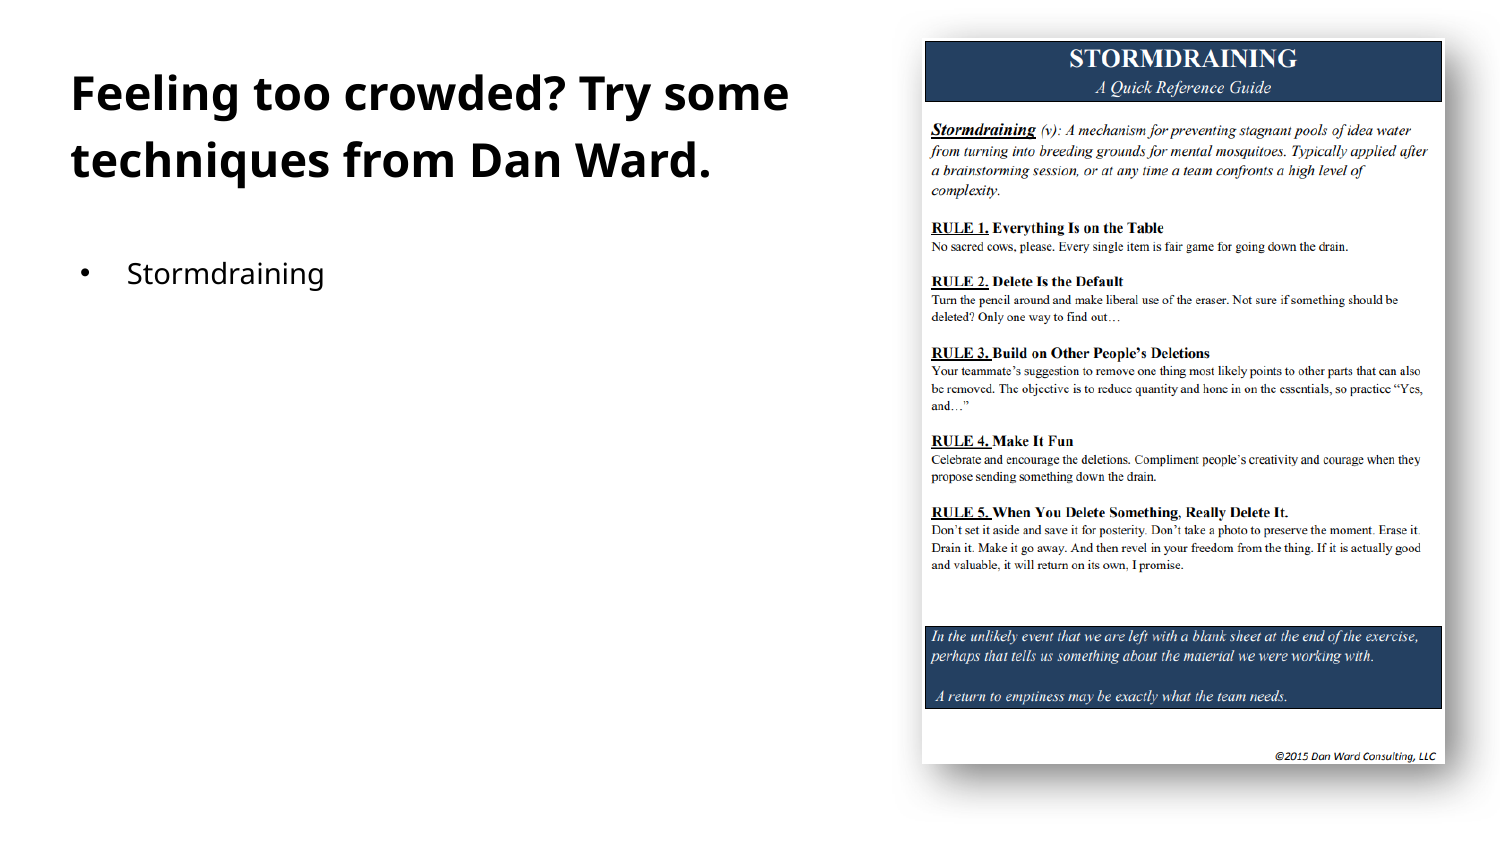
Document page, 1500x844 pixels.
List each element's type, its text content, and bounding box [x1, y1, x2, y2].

text_box [99, 148, 655, 213]
text_box Feeling too crowded? Try some techniques from Dan Ward. [55, 91, 868, 148]
picture [922, 38, 1445, 764]
text_box Stormdraining [65, 247, 620, 298]
